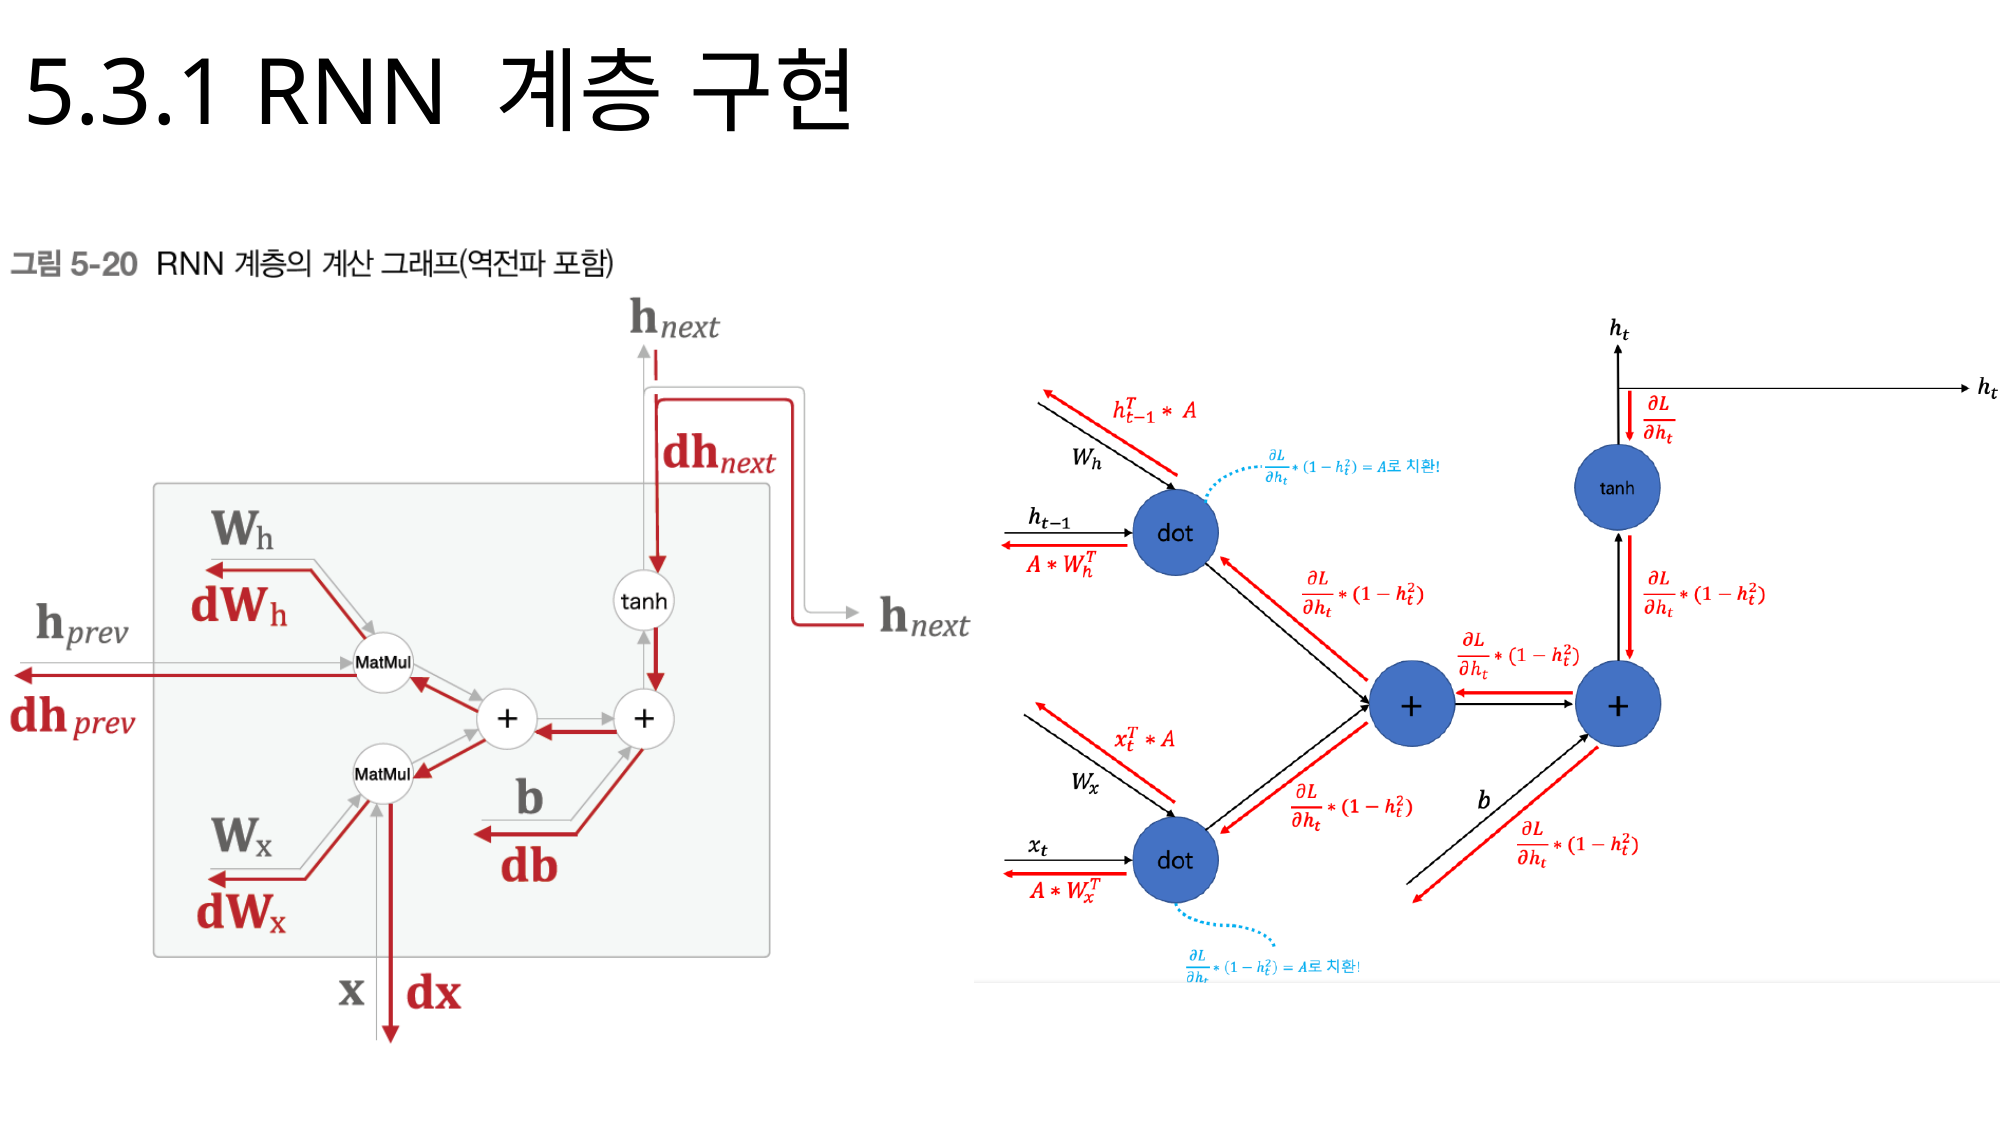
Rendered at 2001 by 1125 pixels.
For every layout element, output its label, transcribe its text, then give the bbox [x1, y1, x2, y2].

picture [0, 240, 2000, 1054]
title 5.3.1 RNN 계층 구현 [8, 0, 1733, 204]
